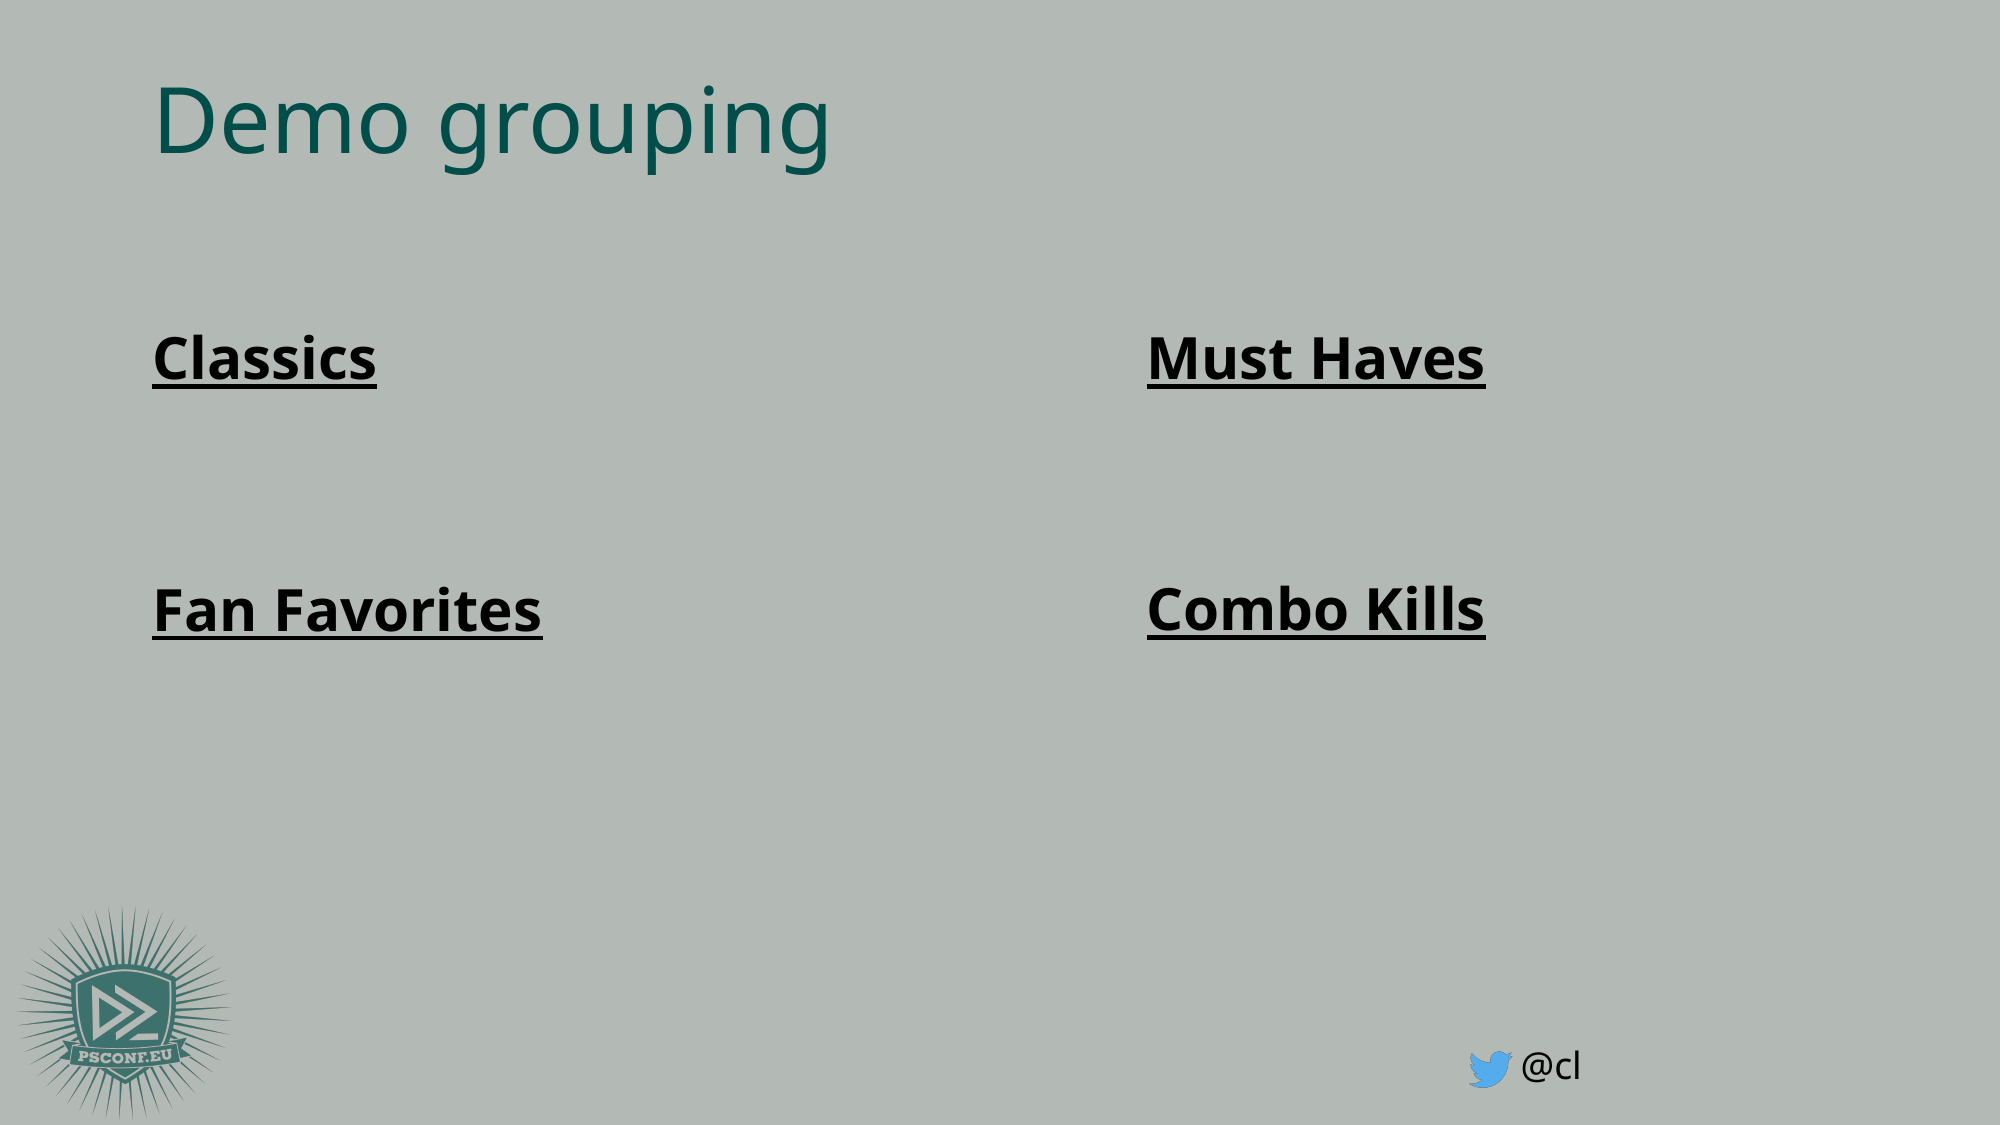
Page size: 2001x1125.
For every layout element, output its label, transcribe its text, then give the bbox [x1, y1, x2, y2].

list Classics Fan Favorites [137, 322, 752, 789]
picture [1458, 1037, 1523, 1103]
footer @cl [1505, 1037, 1863, 1098]
text_box Must Haves Combo Kills [1131, 321, 1747, 768]
title Demo grouping [137, 59, 1863, 188]
